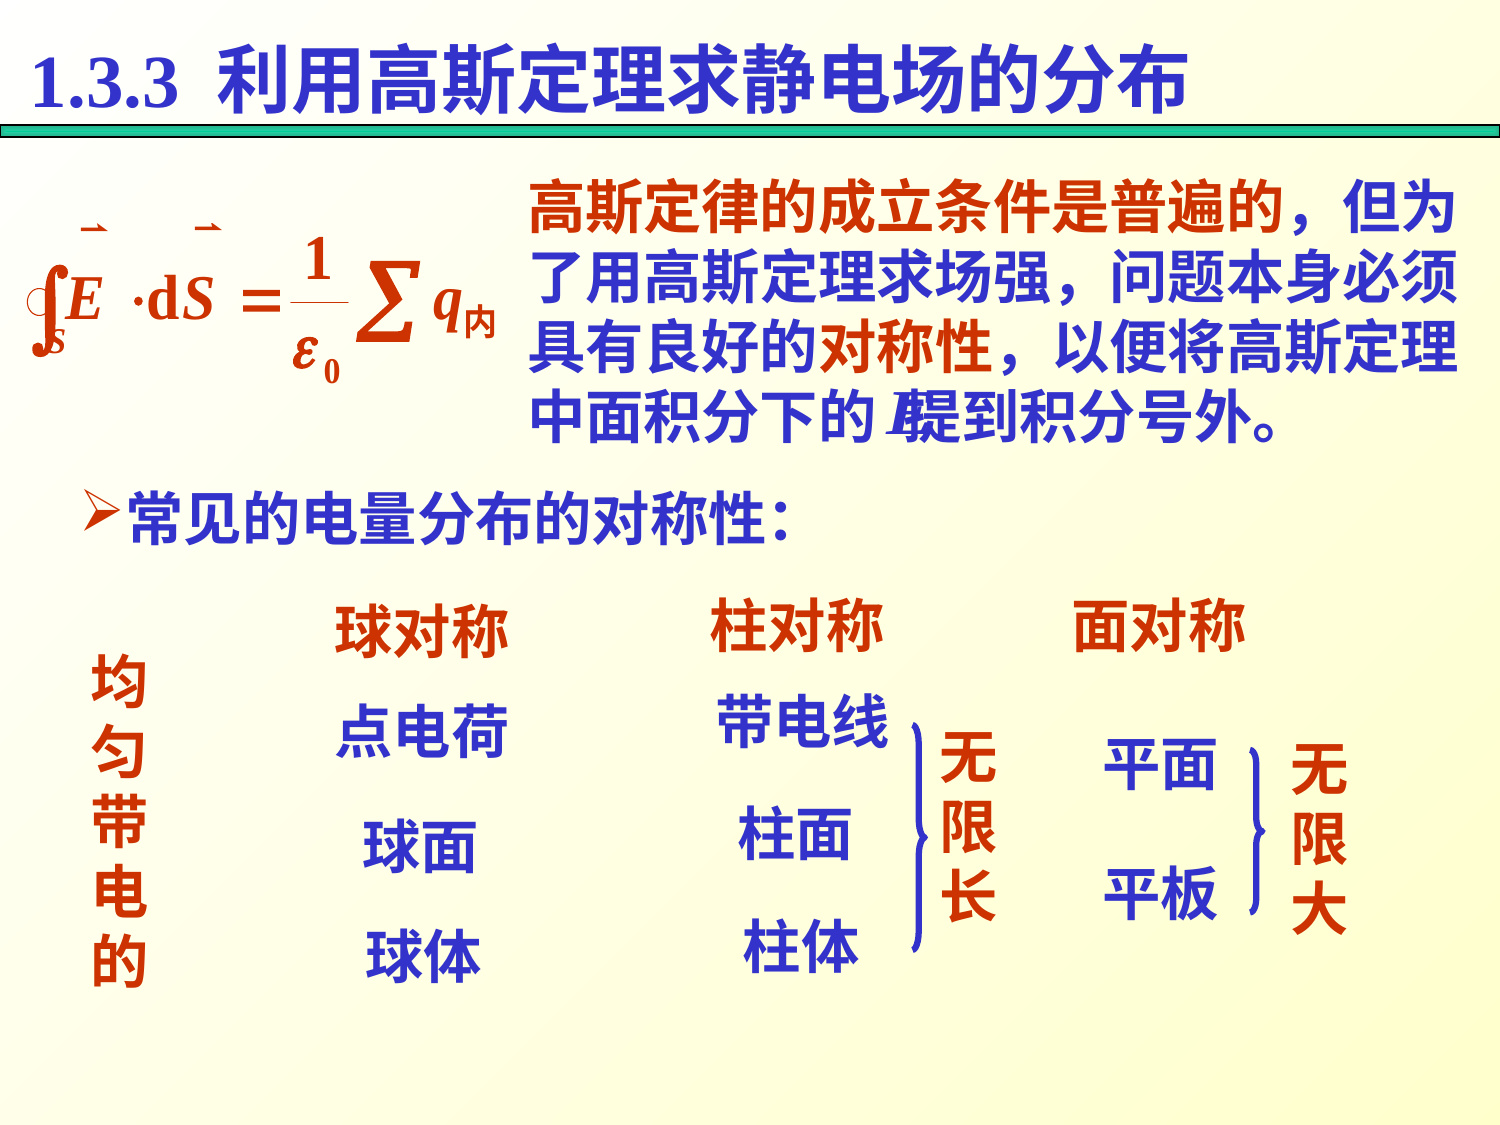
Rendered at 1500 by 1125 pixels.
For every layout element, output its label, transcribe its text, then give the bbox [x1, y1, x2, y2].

text_box 面对称 [1057, 582, 1262, 667]
text_box [1249, 749, 1263, 913]
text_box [19, 223, 506, 389]
text_box [0, 124, 1500, 138]
text_box [912, 724, 925, 950]
text_box 柱体 [728, 902, 875, 988]
text_box 无限大 [1275, 725, 1400, 951]
text_box 球面 [347, 802, 495, 888]
text_box 柱对称 [694, 582, 900, 667]
text_box 球对称 [319, 587, 525, 673]
text_box 无限长 [924, 712, 1050, 938]
text_box 点电荷 [319, 687, 525, 773]
text_box 1.3.3 利用高斯定理求静电场的分布 [14, 24, 1353, 124]
text_box 柱面 [722, 789, 870, 875]
text_box 球体 [349, 912, 513, 998]
text_box 平面 [1088, 719, 1235, 805]
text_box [512, 162, 1488, 459]
text_box 平板 [1088, 849, 1235, 935]
text_box 带电线 [700, 677, 906, 763]
text_box 均匀带电的 [74, 637, 163, 1003]
text_box 常见的电量分布的对称性： [64, 474, 840, 560]
